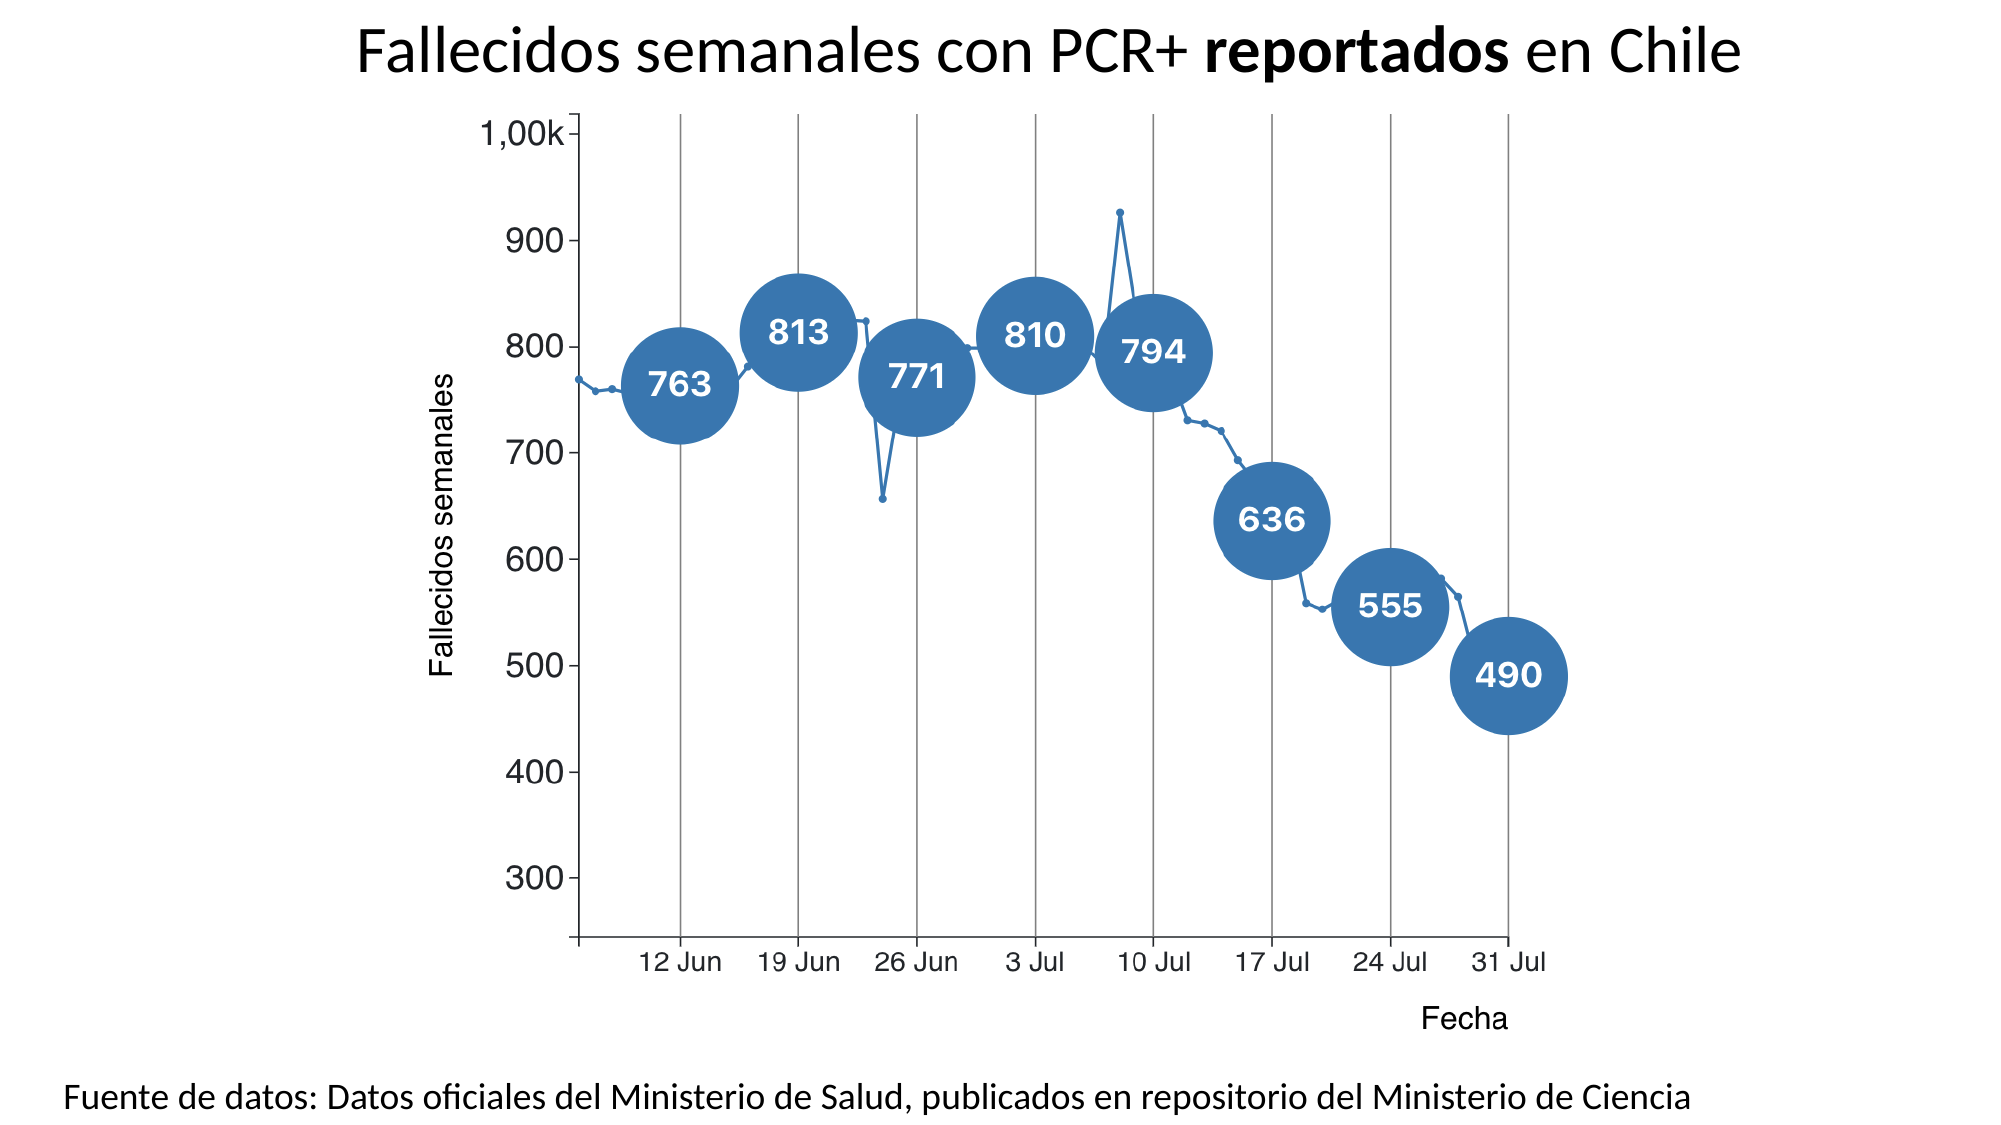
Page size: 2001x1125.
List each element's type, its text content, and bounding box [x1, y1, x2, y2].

picture [416, 94, 1583, 1041]
text_box Fallecidos semanales con PCR+ reportados en Chile [342, 0, 1774, 93]
